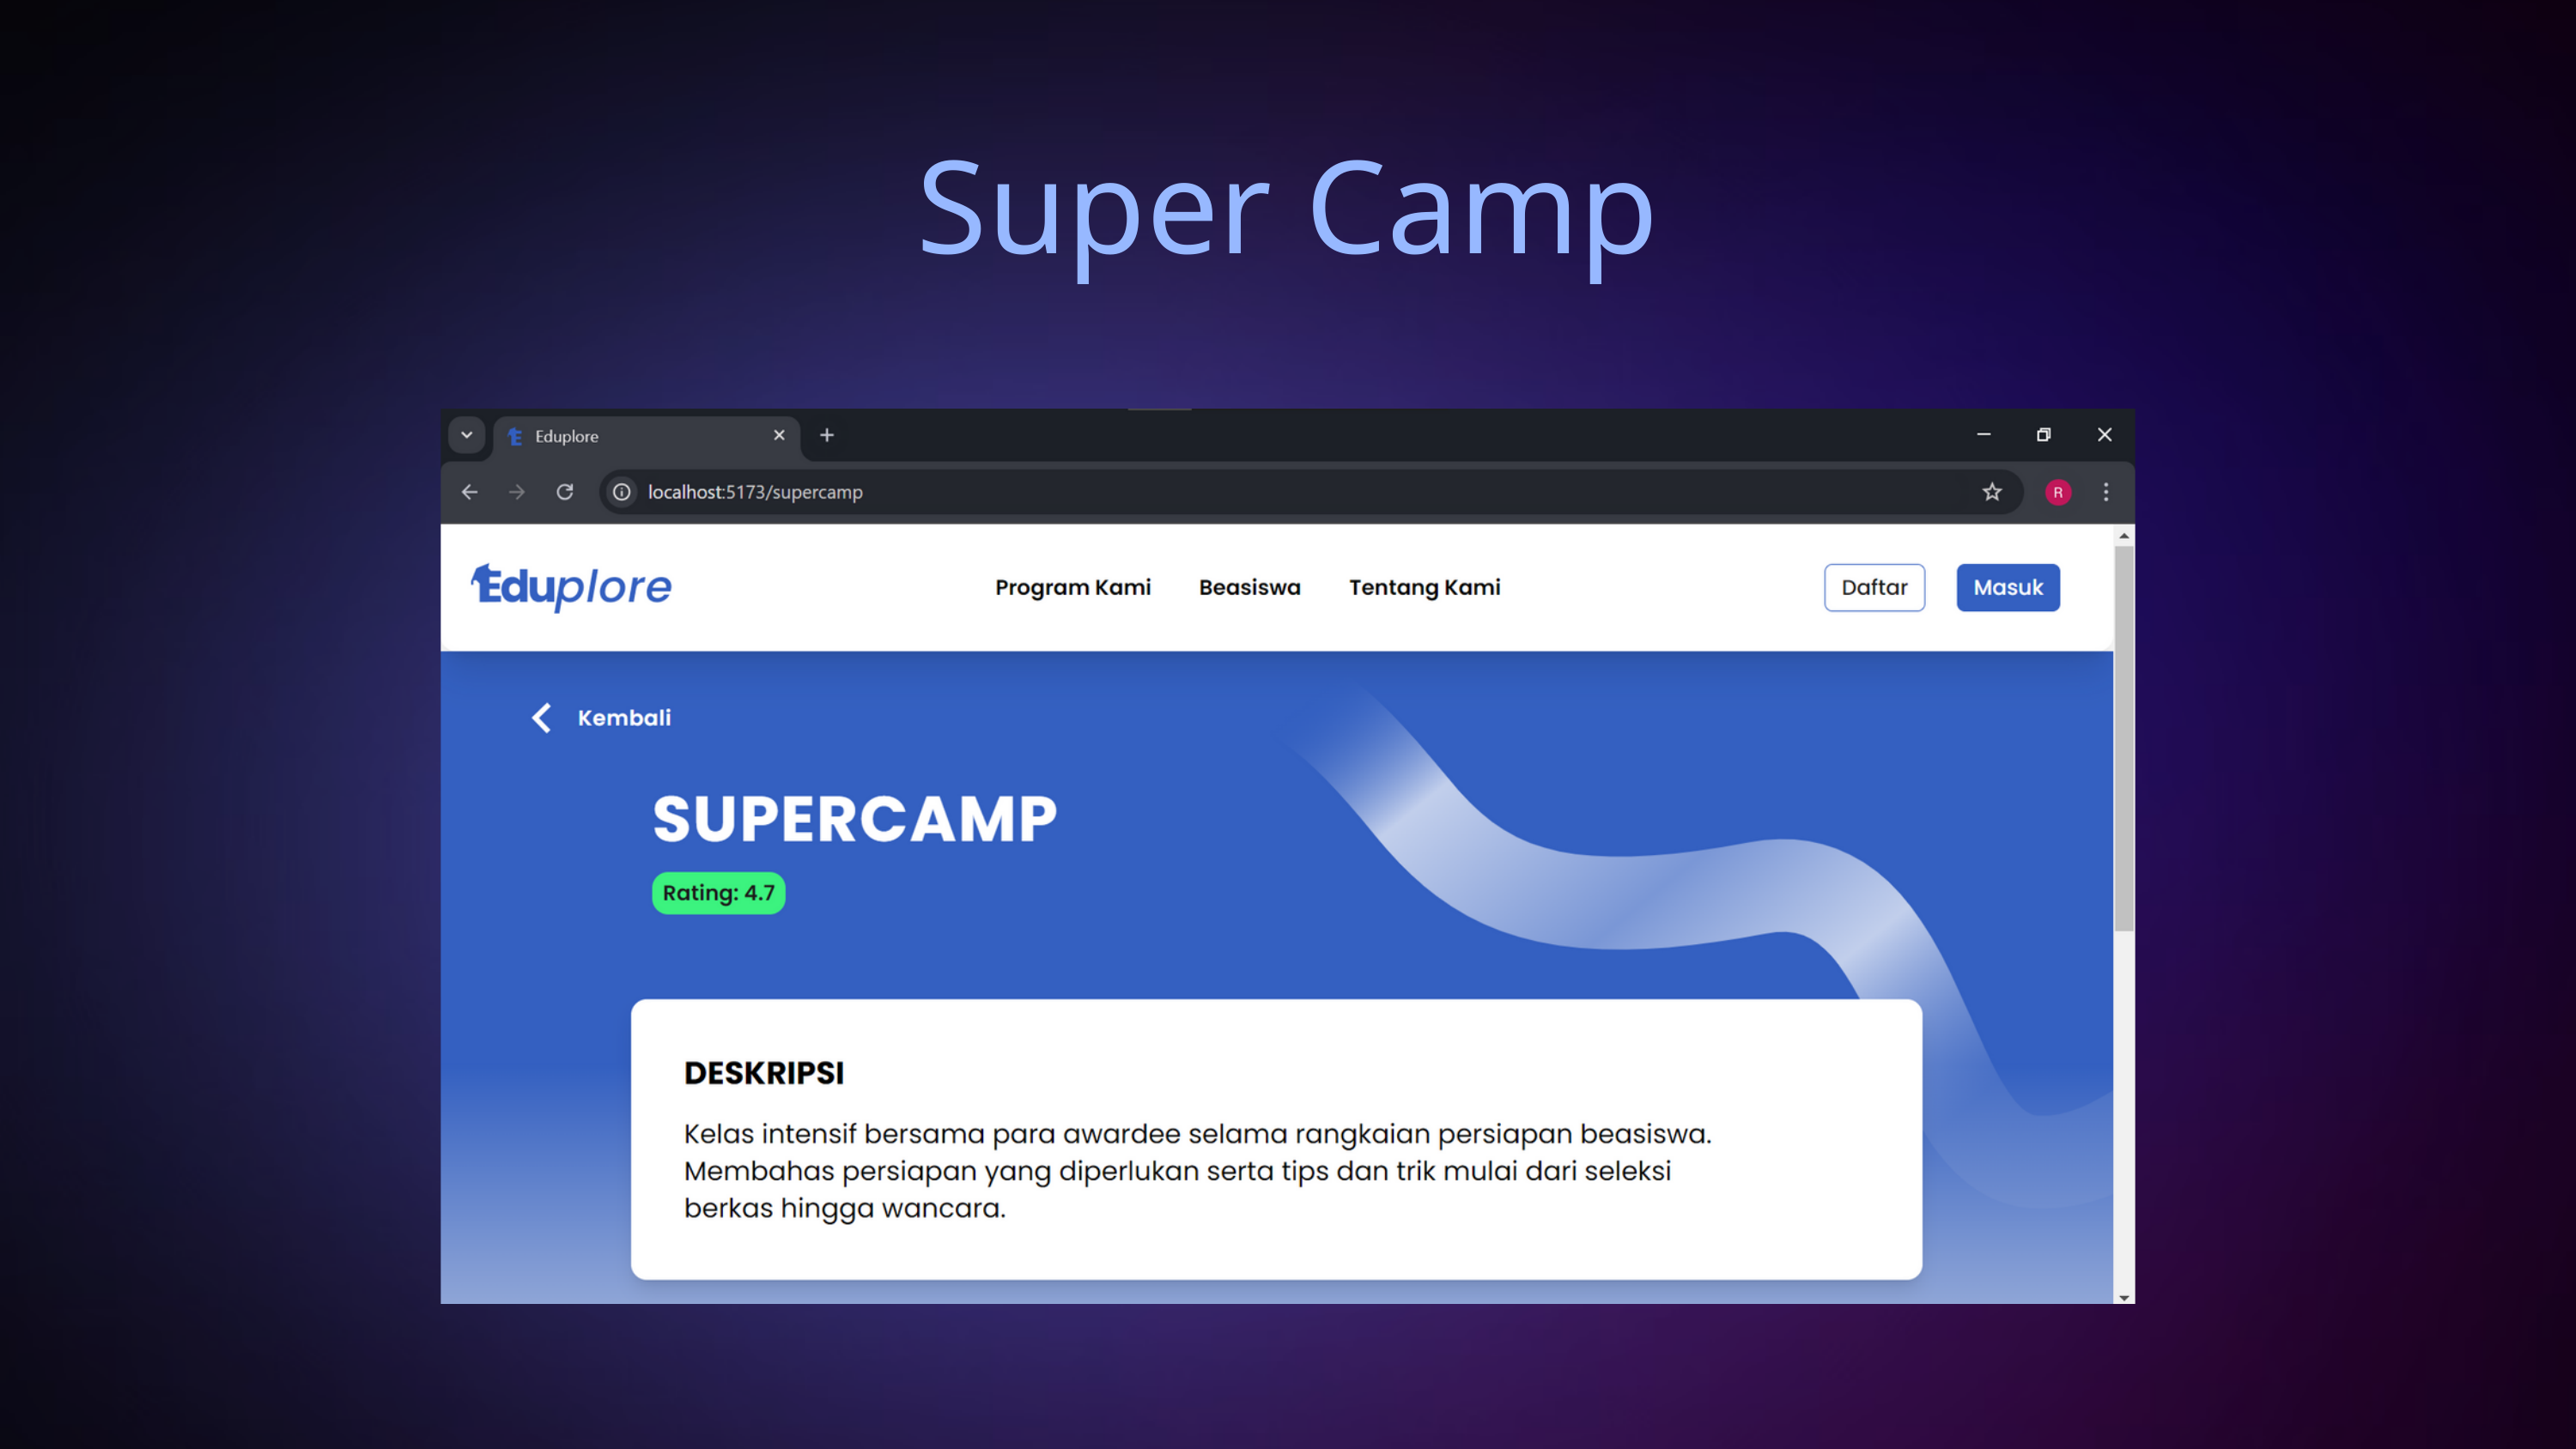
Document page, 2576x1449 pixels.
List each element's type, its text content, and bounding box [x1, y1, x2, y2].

text_box Super Camp [848, 165, 1728, 280]
text_box [440, 409, 2136, 1304]
text_box [0, 0, 2576, 1449]
